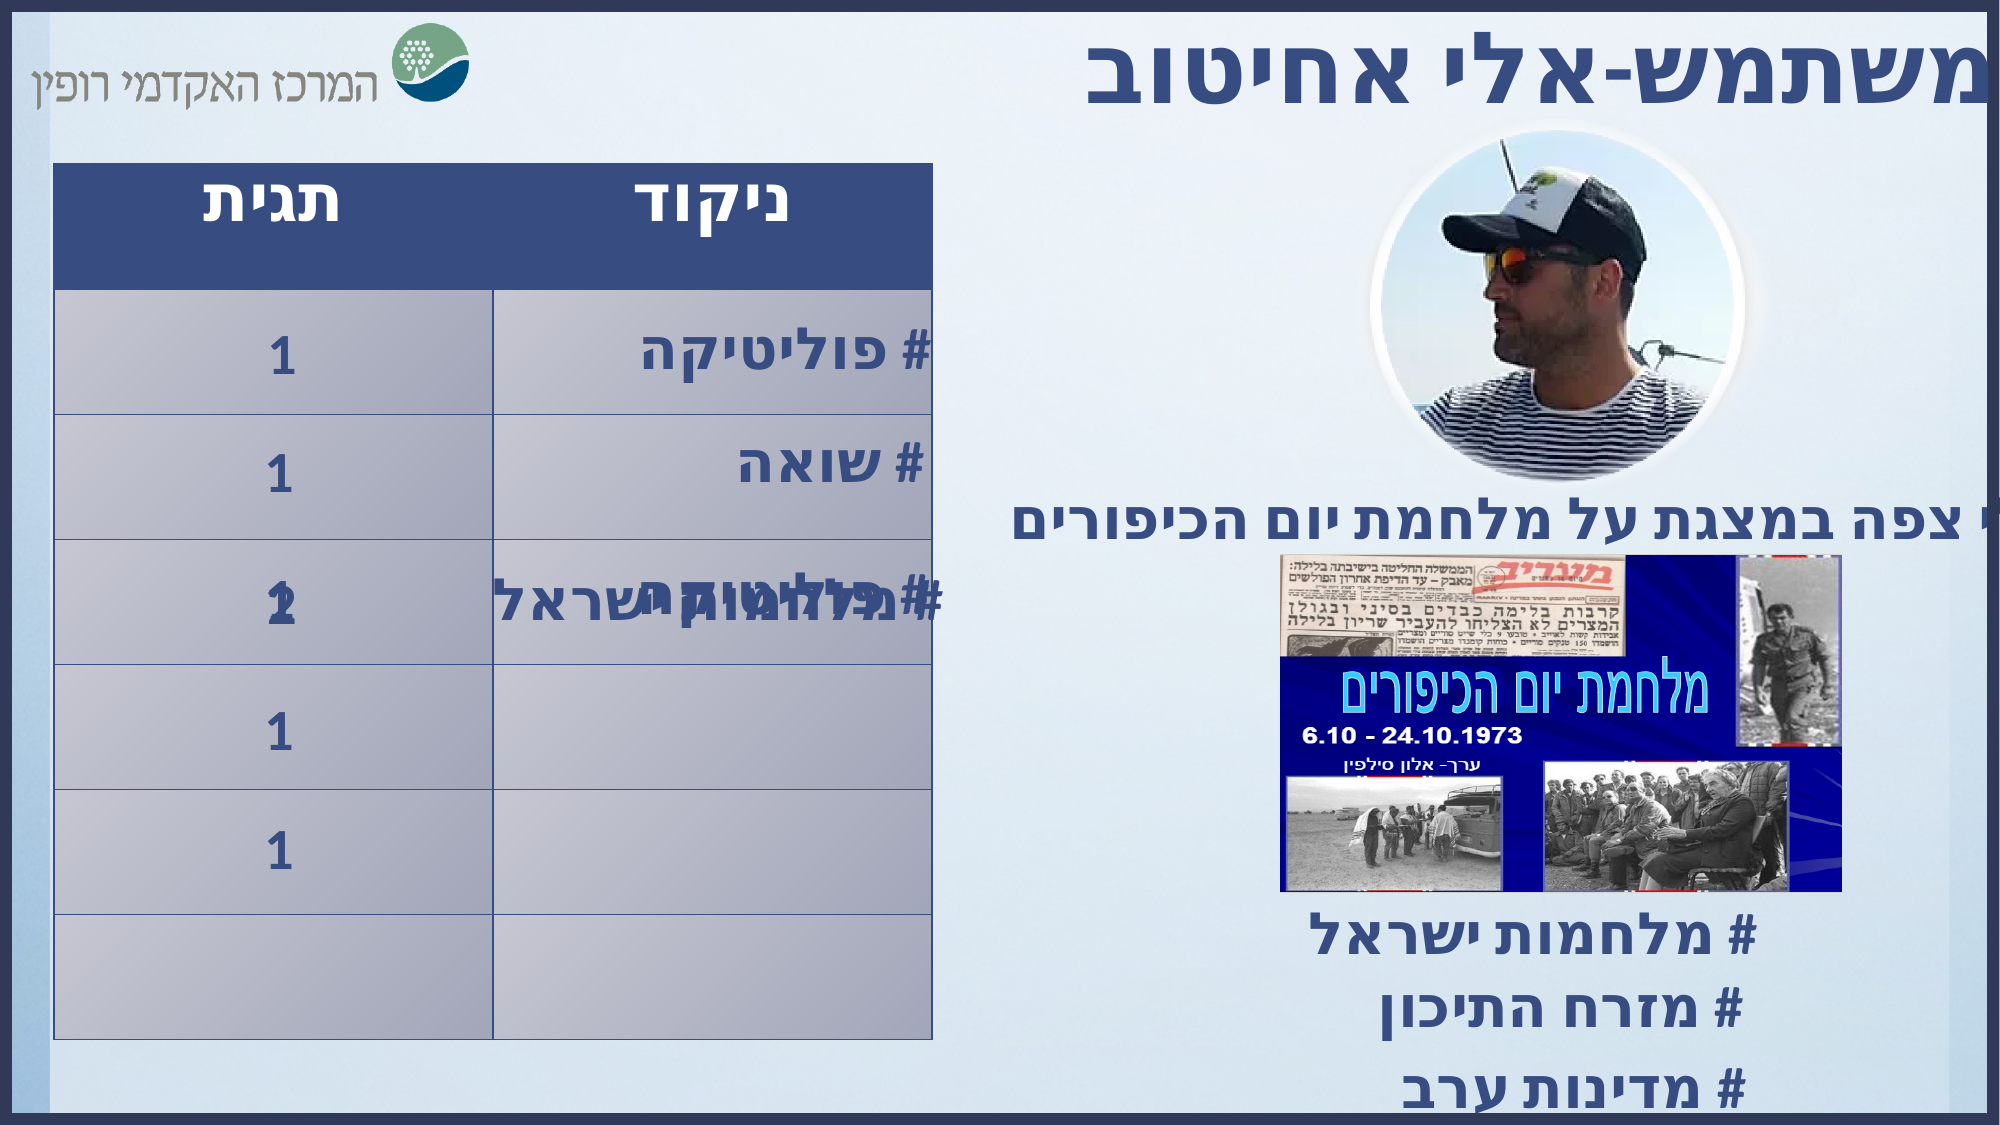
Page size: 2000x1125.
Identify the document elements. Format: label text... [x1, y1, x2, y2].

picture [1280, 554, 1842, 894]
picture [1342, 109, 1780, 499]
text_box [0, 0, 2000, 1125]
picture [31, 23, 469, 110]
text_box משתמש-אלי אחיטוב [1069, 0, 2000, 131]
